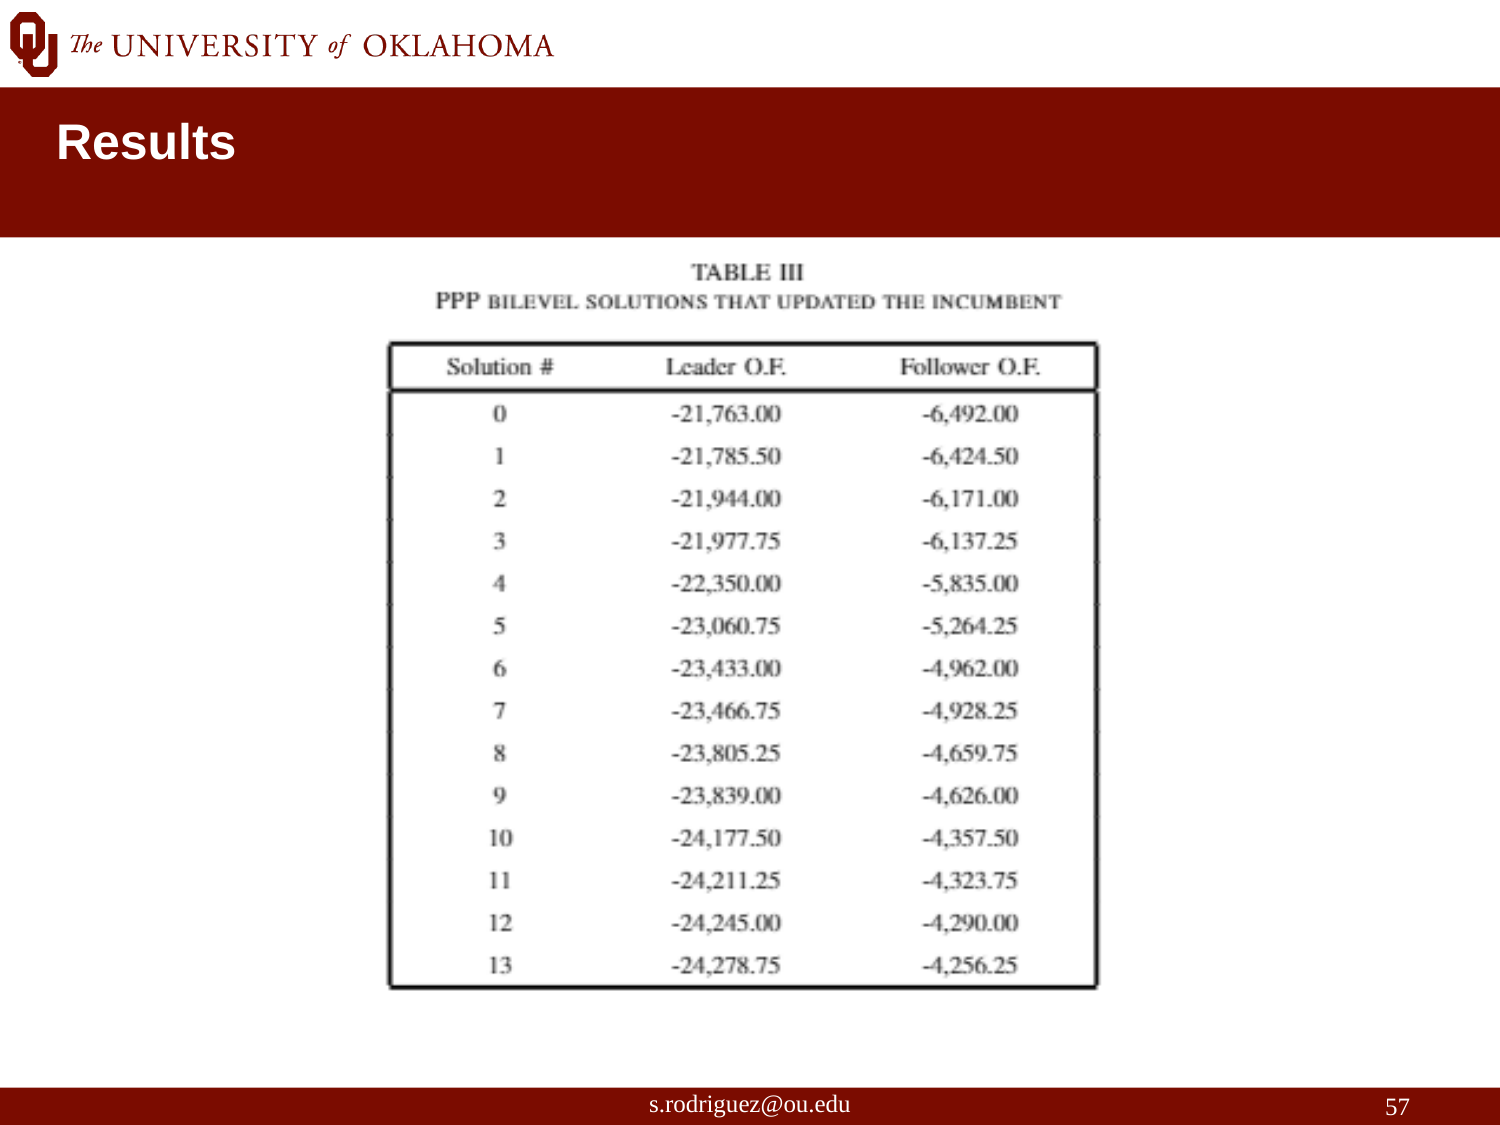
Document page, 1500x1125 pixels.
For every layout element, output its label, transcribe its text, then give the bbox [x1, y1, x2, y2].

slide_number 57 [1074, 1074, 1425, 1125]
picture [361, 241, 1139, 1027]
picture [2, 0, 562, 115]
footer s.rodriguez@ou.edu [512, 1072, 988, 1125]
text_box Results [41, 101, 1392, 290]
